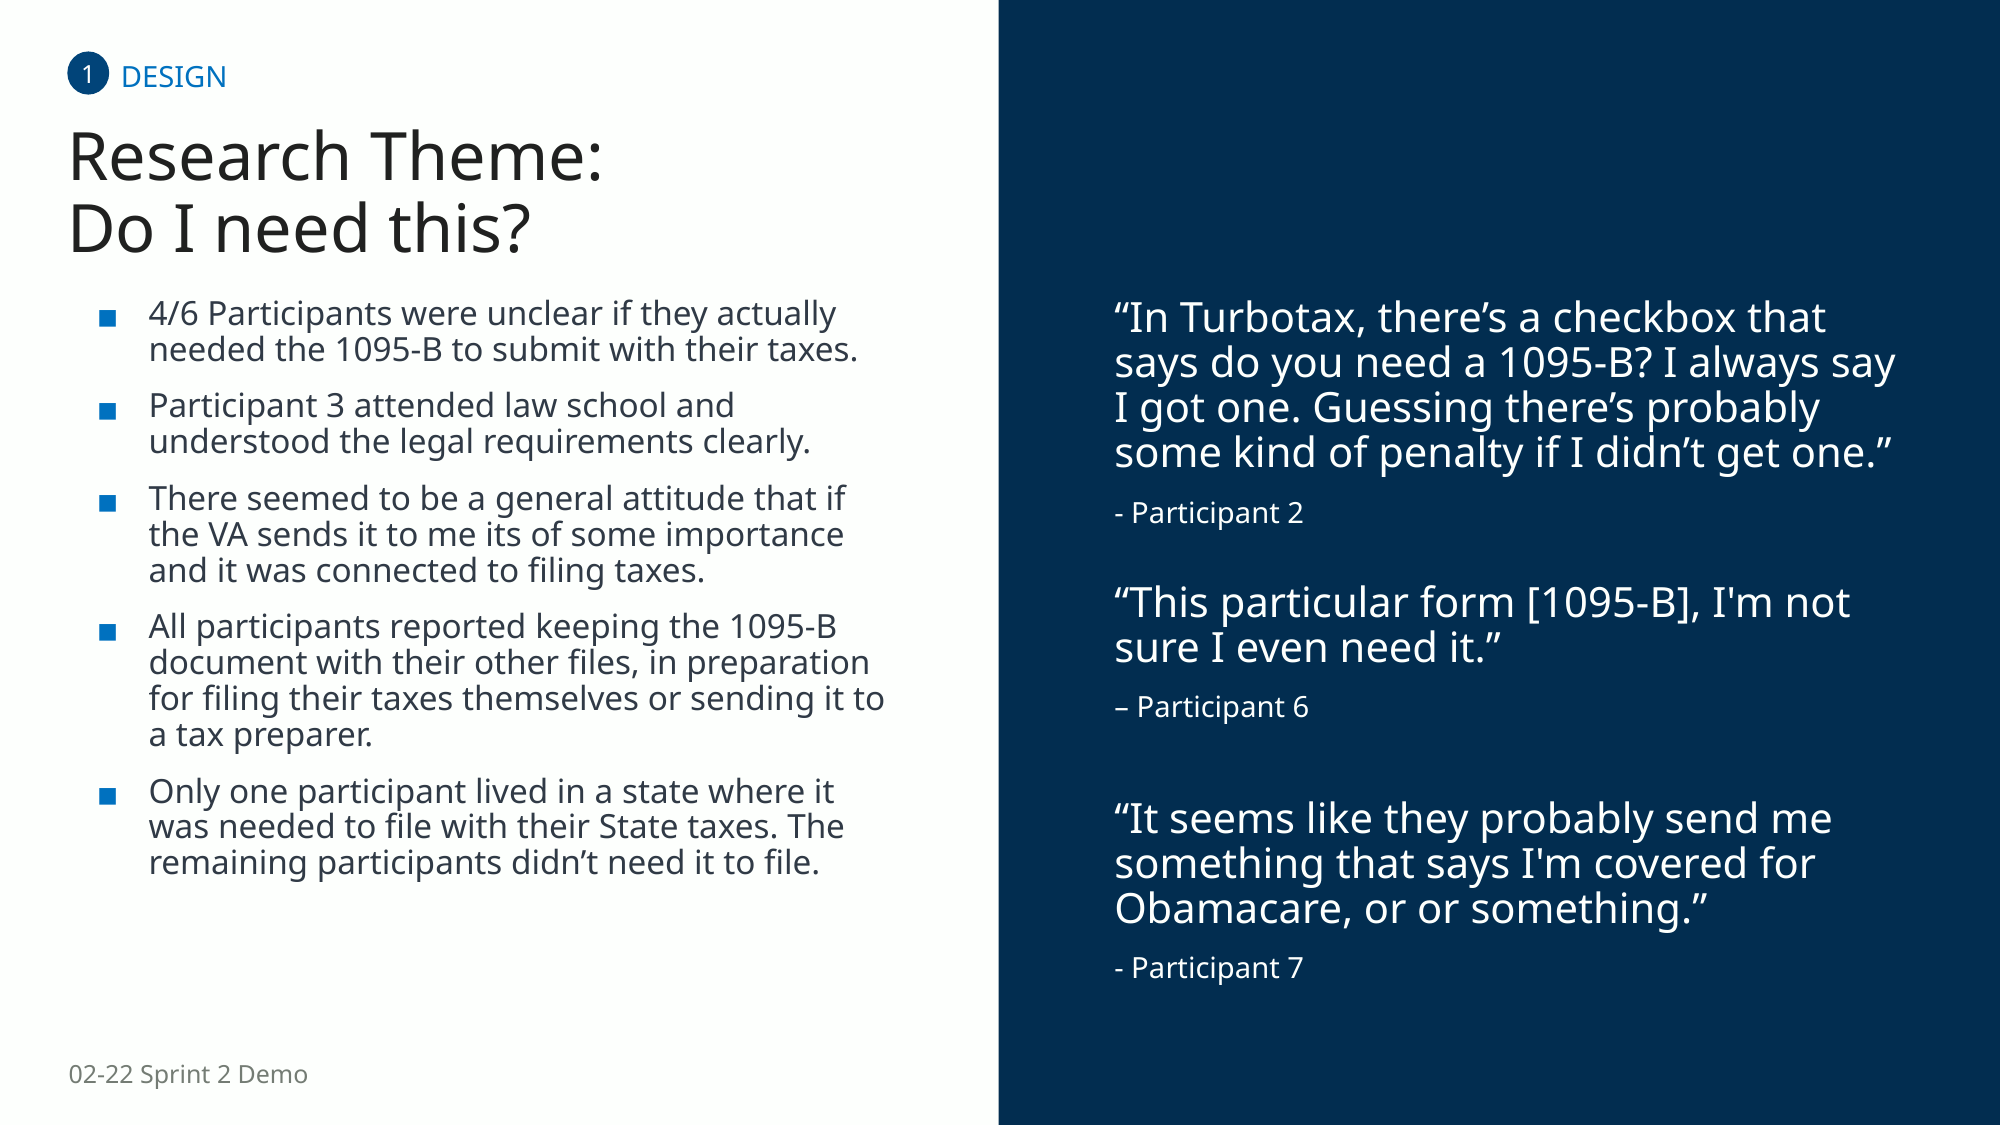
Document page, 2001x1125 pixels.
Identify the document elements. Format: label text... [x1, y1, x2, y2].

text_box [998, 0, 2000, 1125]
text_box Research Theme: Do I need this? [67, 123, 998, 290]
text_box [67, 50, 913, 112]
list 4/6 Participants were unclear if they actually needed the 1095-B to submit with their taxes. Participant 3 attended law school and understood the legal requirements clearly. There seemed to be a general attitude that if the VA sends it to me its of some importance and it was connected to filing taxes. All participants reported keeping the 1095-B document with their other files, in preparation for filing their taxes themselves or sending it to a tax preparer. Only one participant lived in a state where it was needed to file with their State taxes. The remaining participants didn’t need it to file. [58, 289, 913, 989]
text_box “In Turbotax, there’s a checkbox that says do you need a 1095-B? I always say I got one. Guessing there’s probably some kind of penalty if I didn’t get one.” - Participant 2 “This particular form [1095-B], I'm not sure I even need it.” – Participant 6 “It seems like they probably send me something that says I'm covered for Obamacare, or or something.” - Participant 7 [1076, 289, 1931, 1052]
text_box 02-22 Sprint 2 Demo [68, 1051, 516, 1097]
